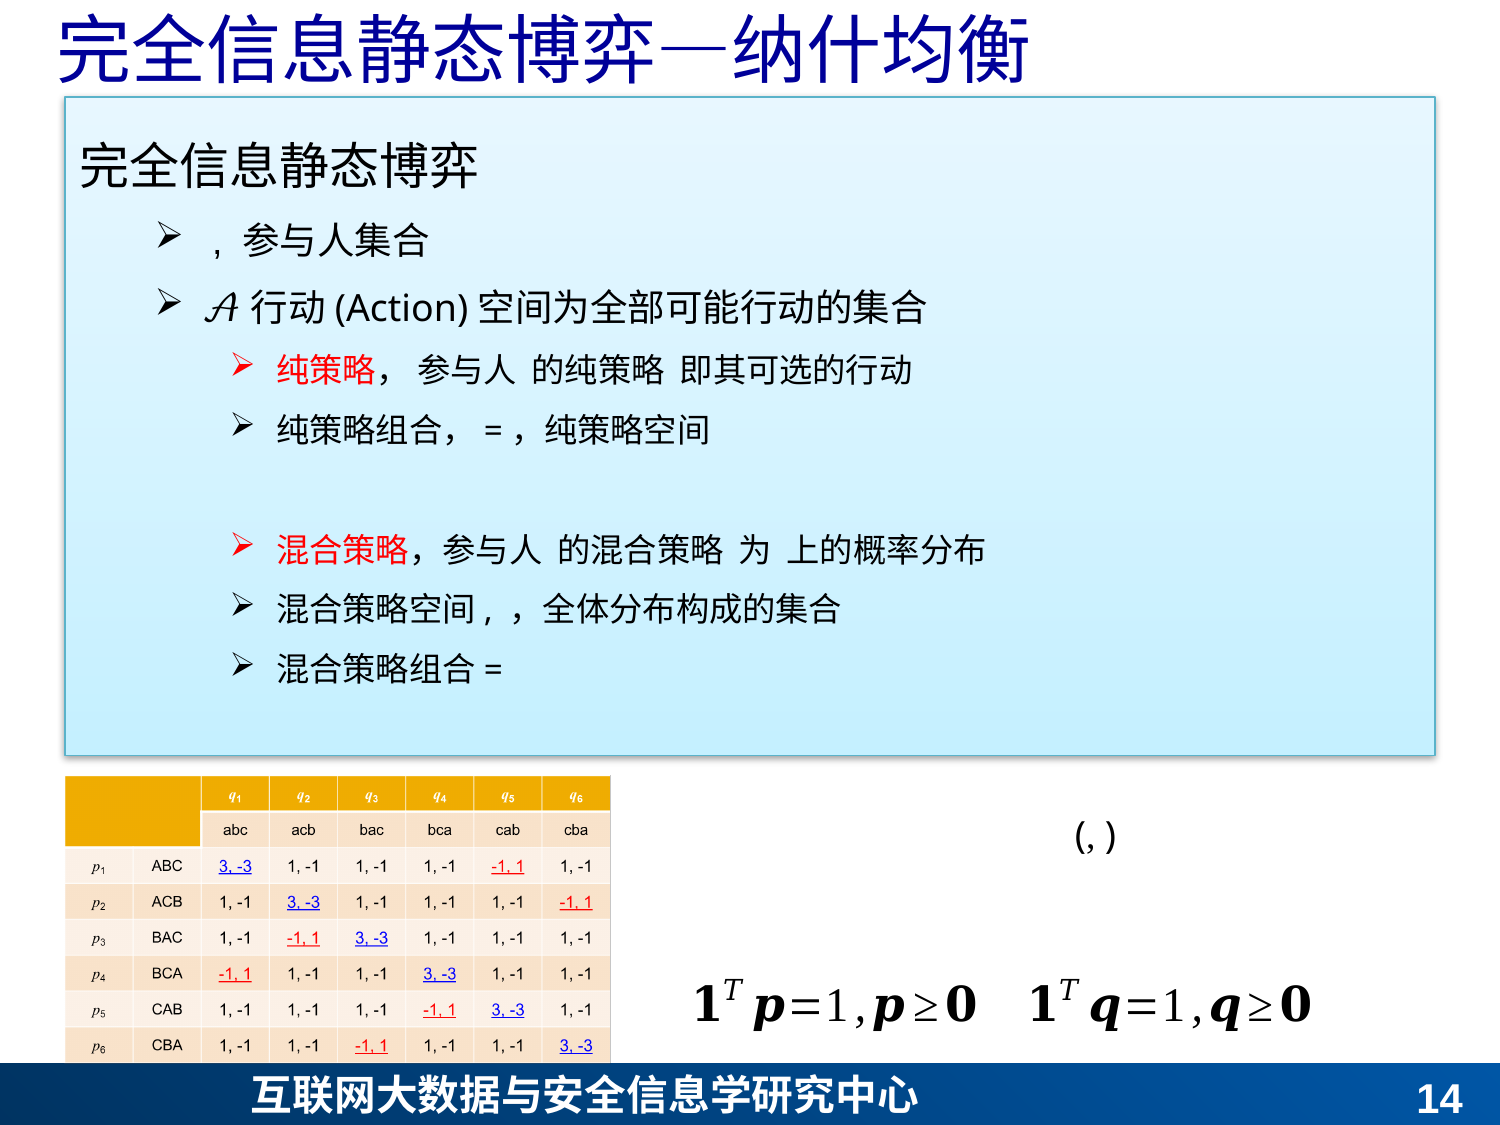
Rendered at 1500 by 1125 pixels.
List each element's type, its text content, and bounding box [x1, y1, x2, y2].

title 完全信息静态博弈—纳什均衡 [41, 0, 1500, 114]
picture [64, 774, 612, 1065]
slide_number 13 [1127, 1063, 1479, 1125]
